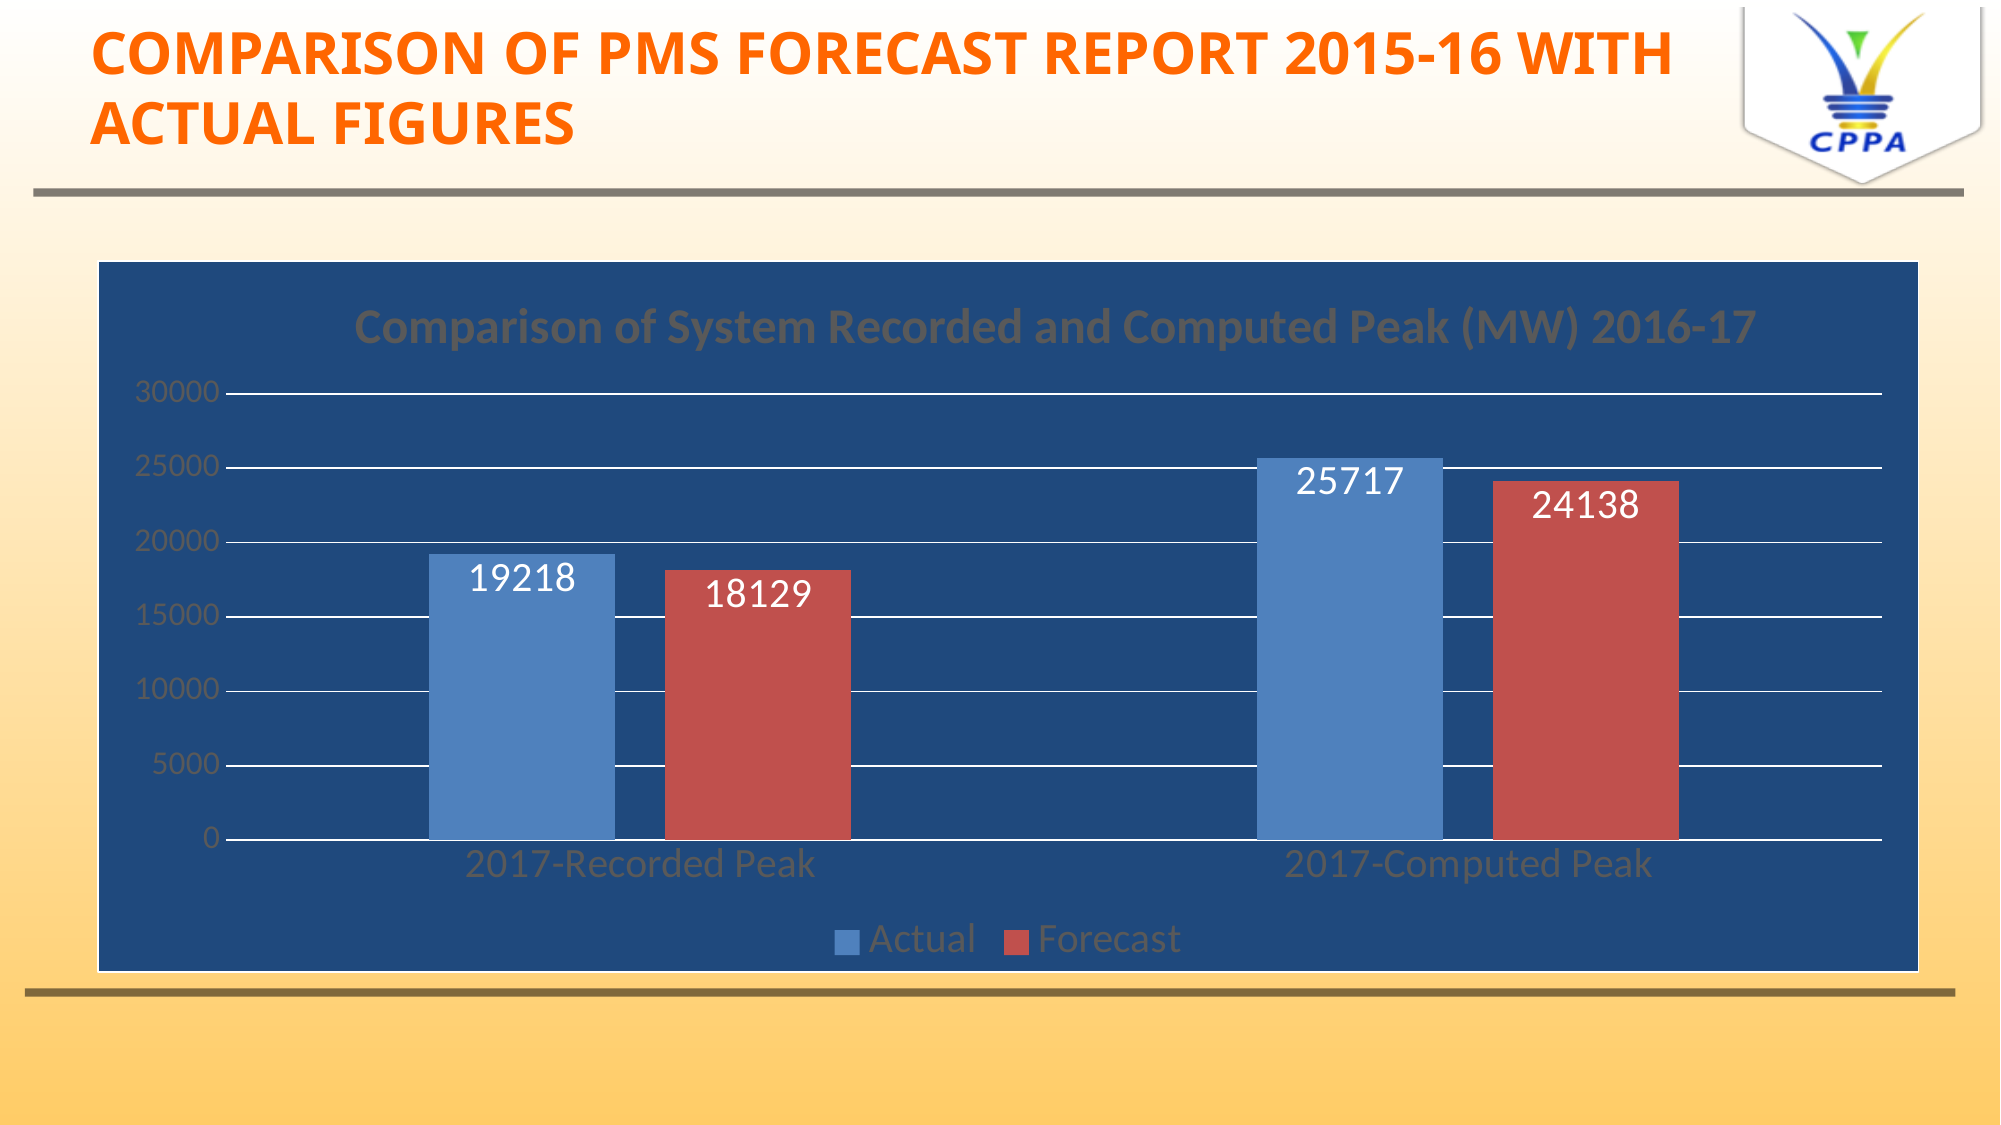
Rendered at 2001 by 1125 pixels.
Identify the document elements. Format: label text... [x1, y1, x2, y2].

chart [96, 260, 1920, 974]
title COMPARISON OF PMS FORECAST REPORT 2015-16 WITH ACTUAL FIGURES [74, 0, 1701, 176]
picture [1732, 7, 1990, 191]
